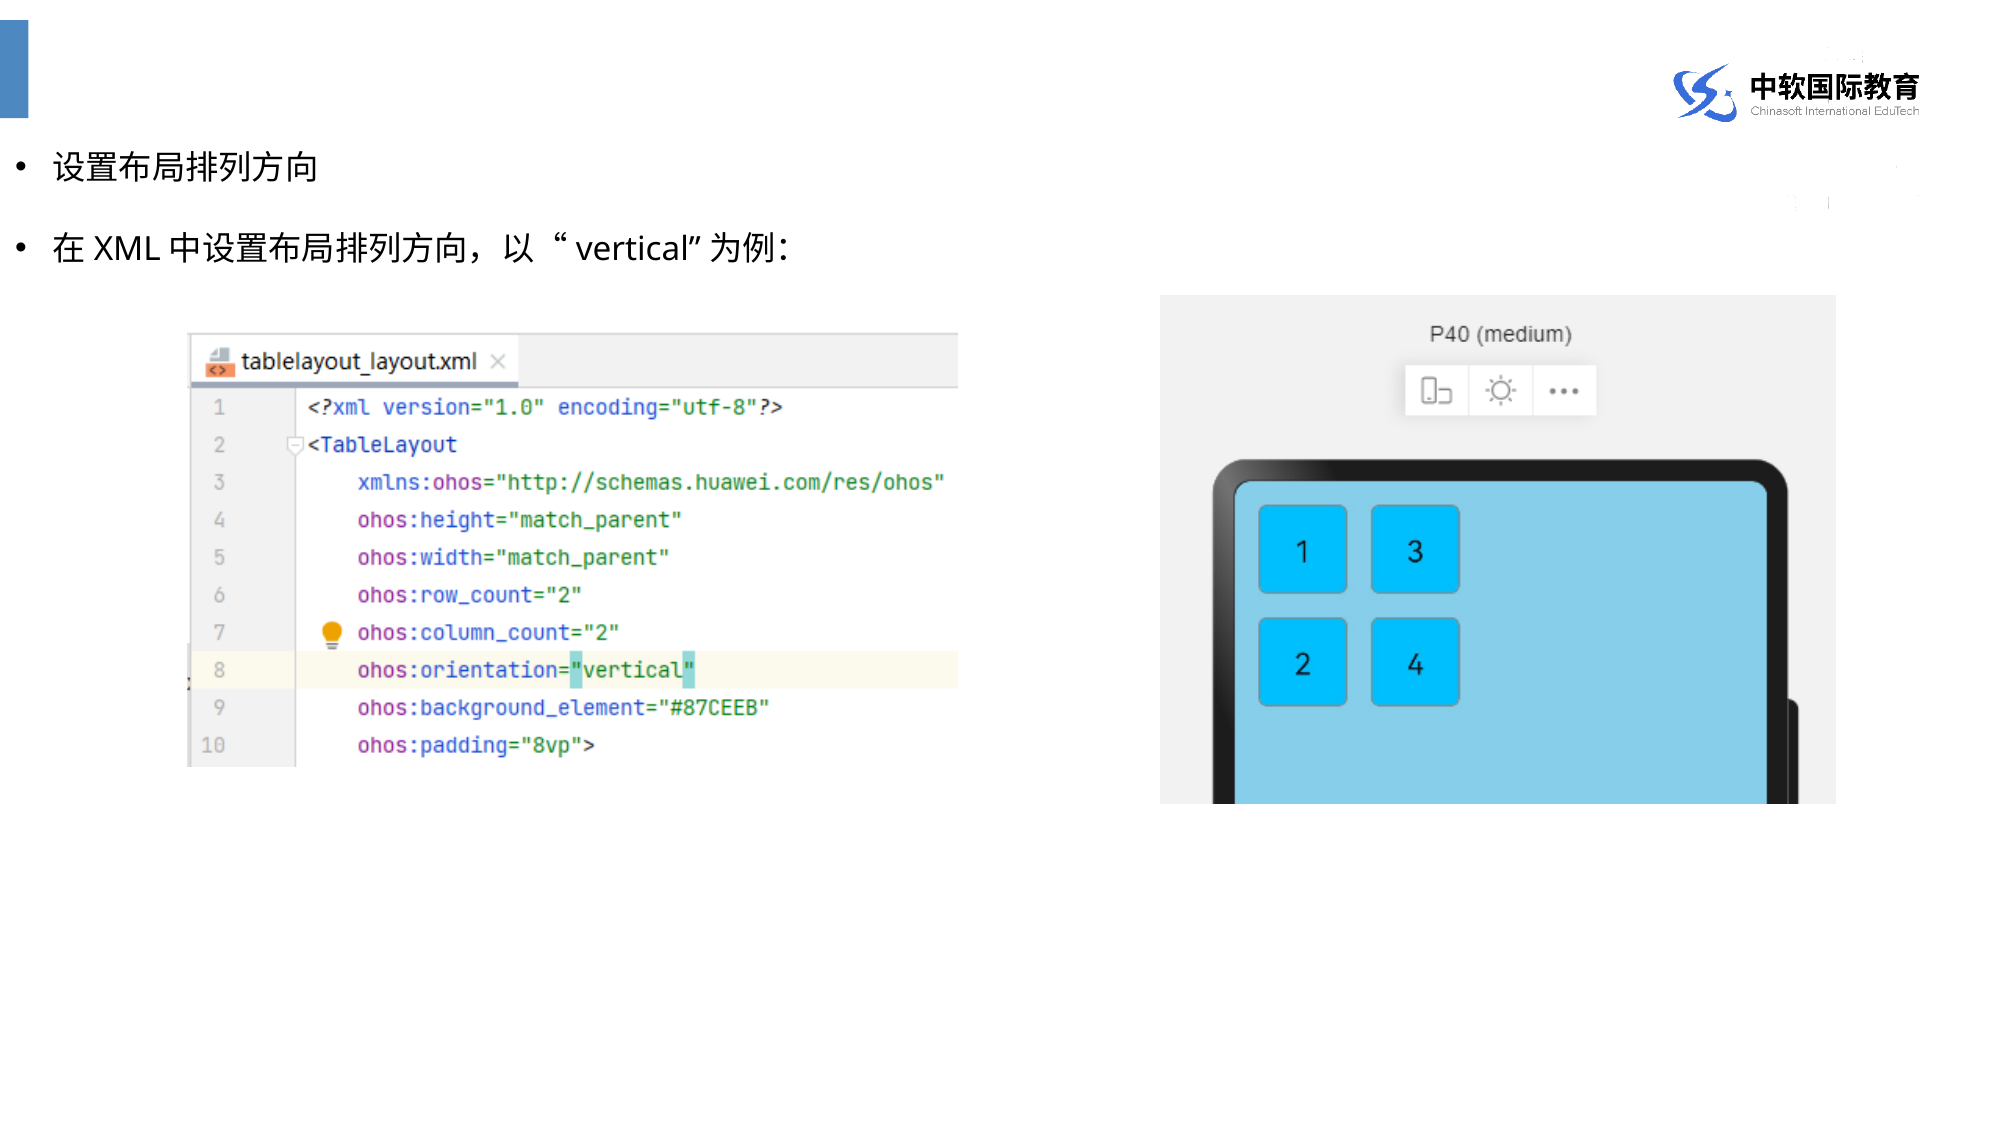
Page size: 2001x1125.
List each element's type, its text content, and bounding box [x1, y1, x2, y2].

picture [186, 332, 958, 768]
picture [1611, 26, 1981, 118]
picture [1160, 295, 1836, 804]
list 设置布局排列方向 在XML中设置布局排列方向，以“vertical”为例： [0, 118, 2000, 902]
